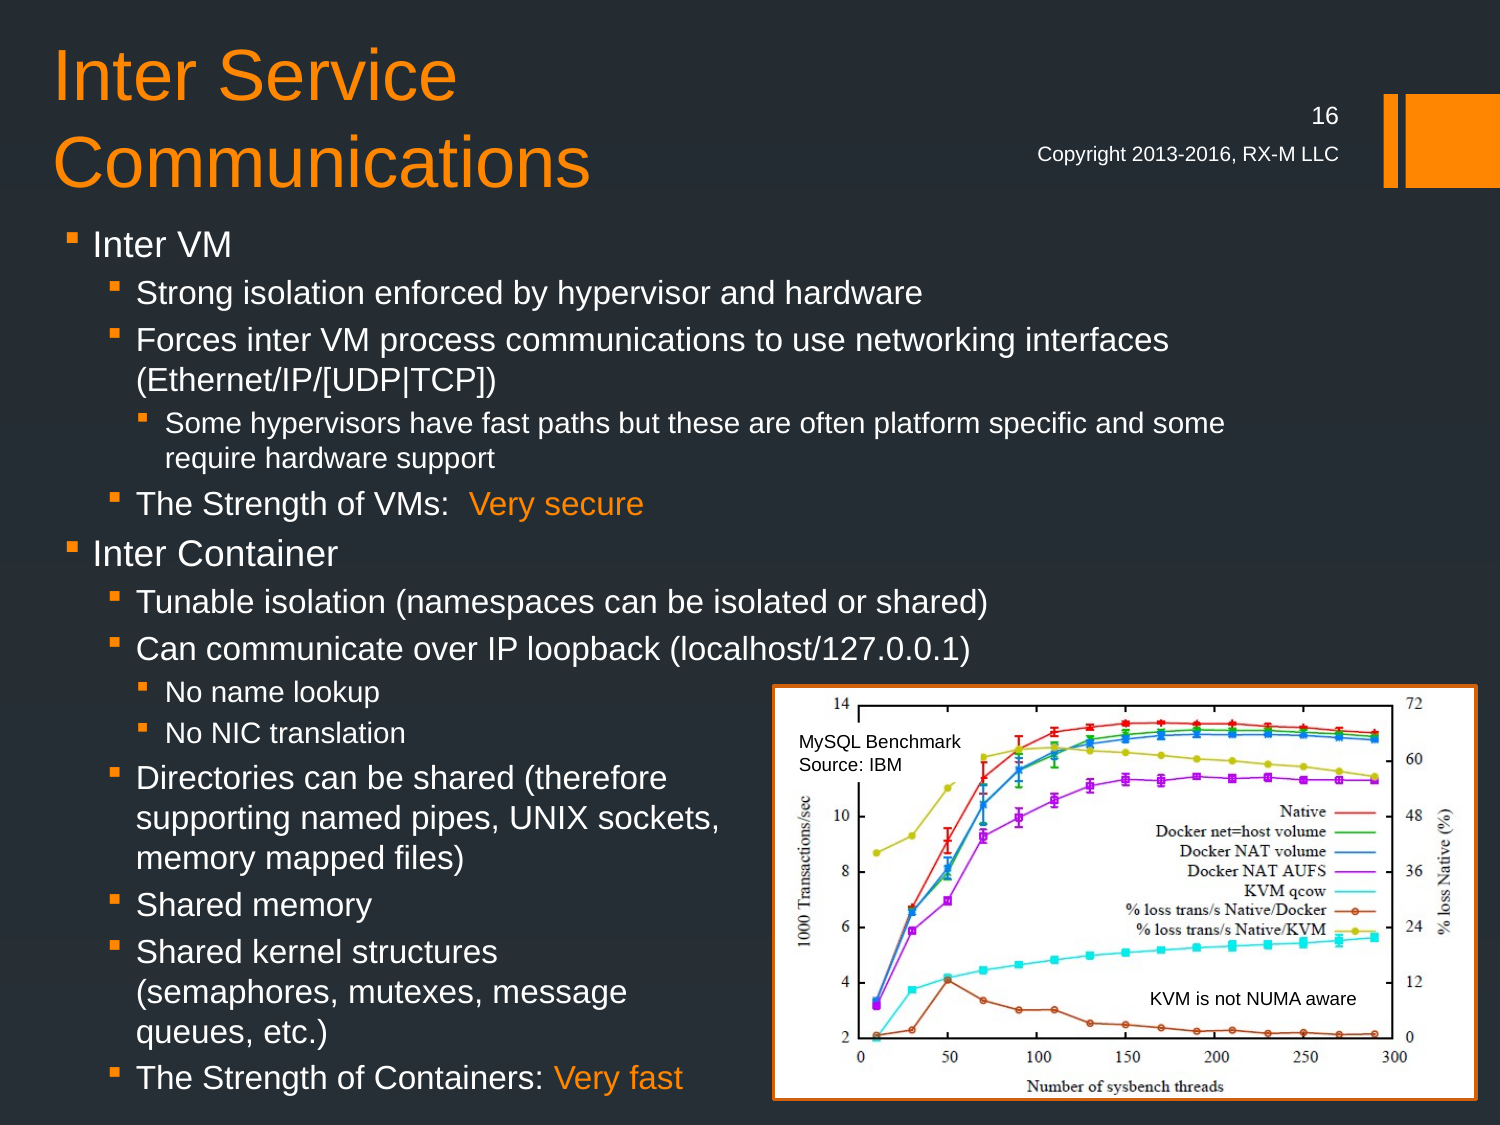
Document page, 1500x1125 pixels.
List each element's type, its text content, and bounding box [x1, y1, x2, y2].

picture [774, 686, 1475, 1099]
footer Copyright 2013-2016, RX-M LLC [985, 140, 1355, 190]
slide_number 16 [1199, 90, 1355, 140]
list Inter VM Strong isolation enforced by hypervisor and hardware Forces inter VM process communications to use networking interfaces (Ethernet/IP/[UDP|TCP]) Some hypervisors have fast paths but these are often platform specific and some require hardware support The Strength of VMs: Very secure Inter Container Tunable isolation (namespaces can be isolated or shared) Can communicate over IP loopback (localhost/127.0.0.1) No name lookup No NIC translation Directories can be shared (therefore supporting named pipes, UNIX sockets, memory mapped files) Shared memory Shared kernel structures (semaphores, mutexes, message queues, etc.) The Strength of Containers: Very fast [41, 212, 1304, 1113]
title Inter Service Communications [37, 20, 1013, 210]
